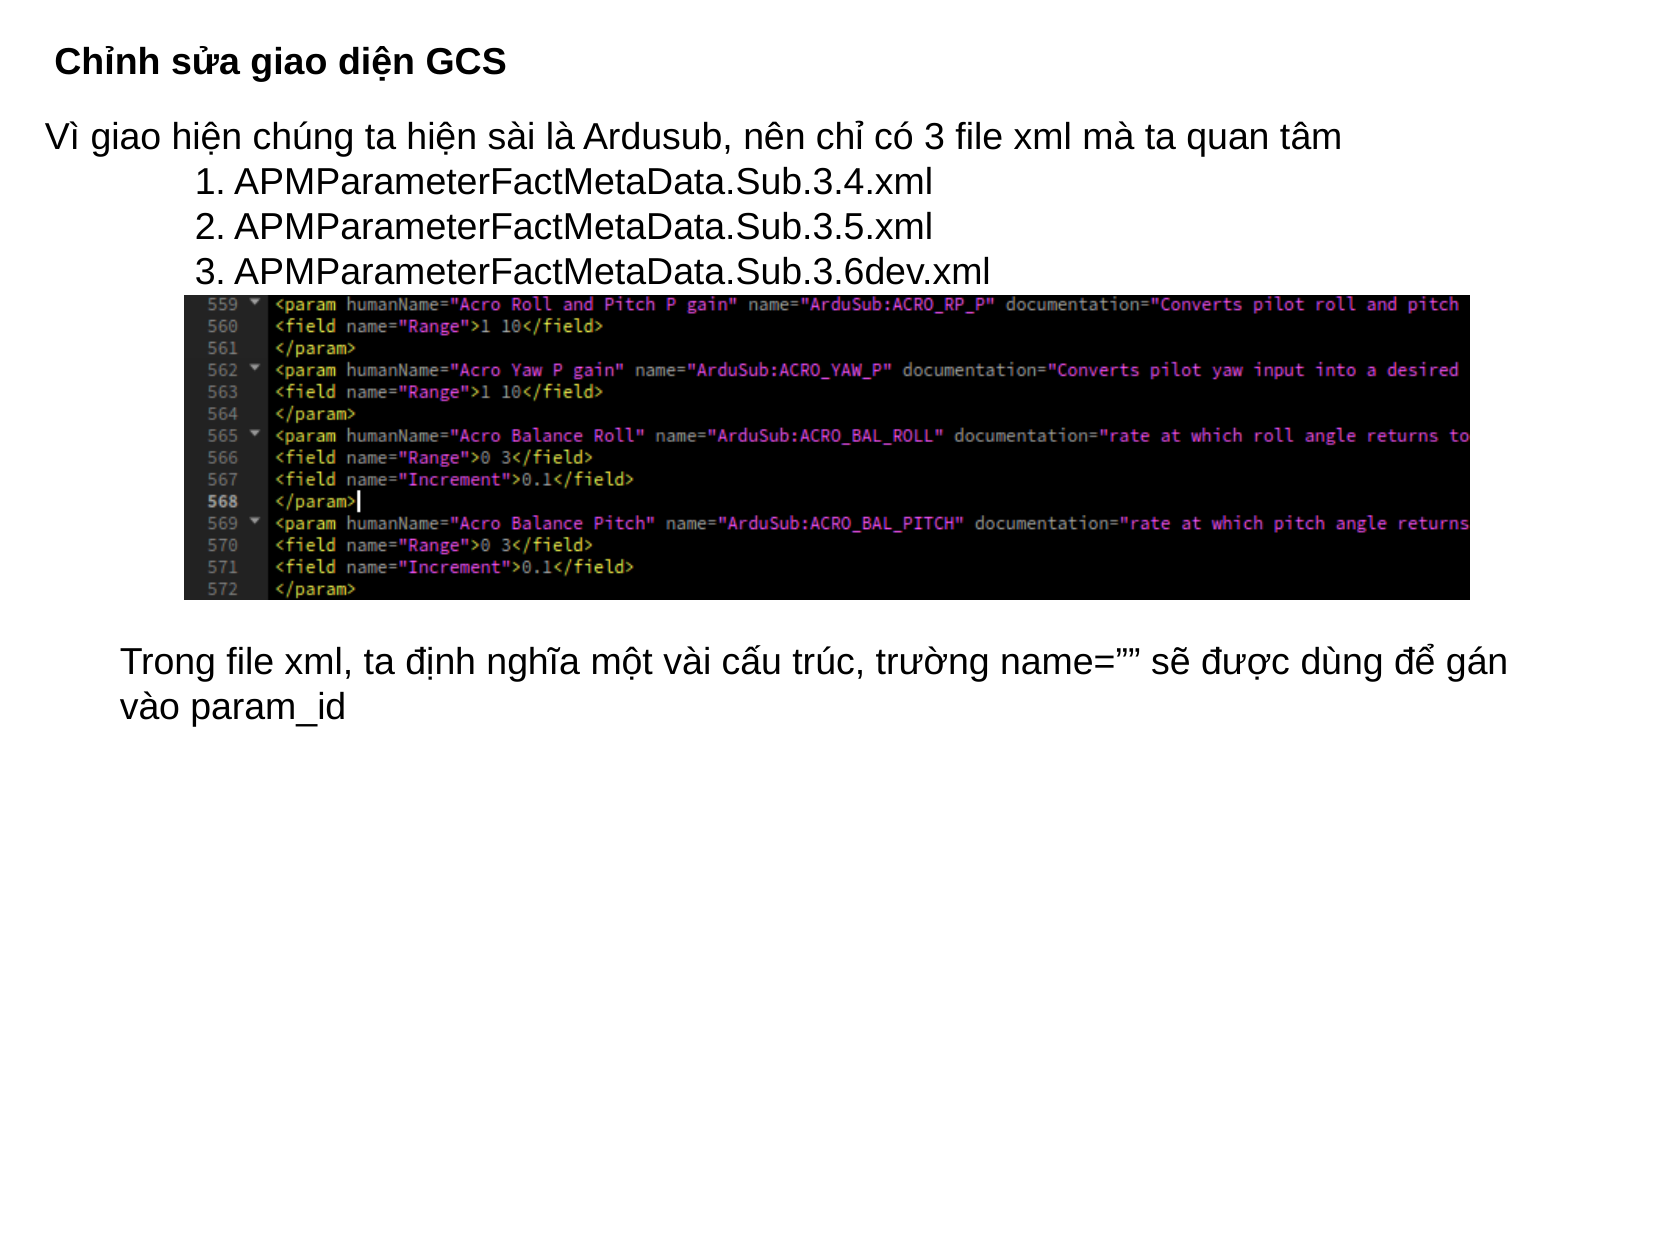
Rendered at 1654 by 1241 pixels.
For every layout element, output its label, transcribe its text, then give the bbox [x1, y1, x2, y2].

text_box Chỉnh sửa giao diện GCS [39, 30, 975, 87]
text_box Vì giao hiện chúng ta hiện sài là Ardusub, nên chỉ có 3 file xml mà ta quan tâm 1. APMParameterFactMetaData.Sub.3.4.xml 2. APMParameterFactMetaData.Sub.3.5.xml 3. APMParameterFactMetaData.Sub.3.6dev.xml [30, 104, 1620, 288]
text_box Trong file xml, ta định nghĩa một vài cấu trúc, trường name=”” sẽ được dùng để gán vào param_id [105, 629, 1590, 729]
picture [183, 295, 1471, 601]
